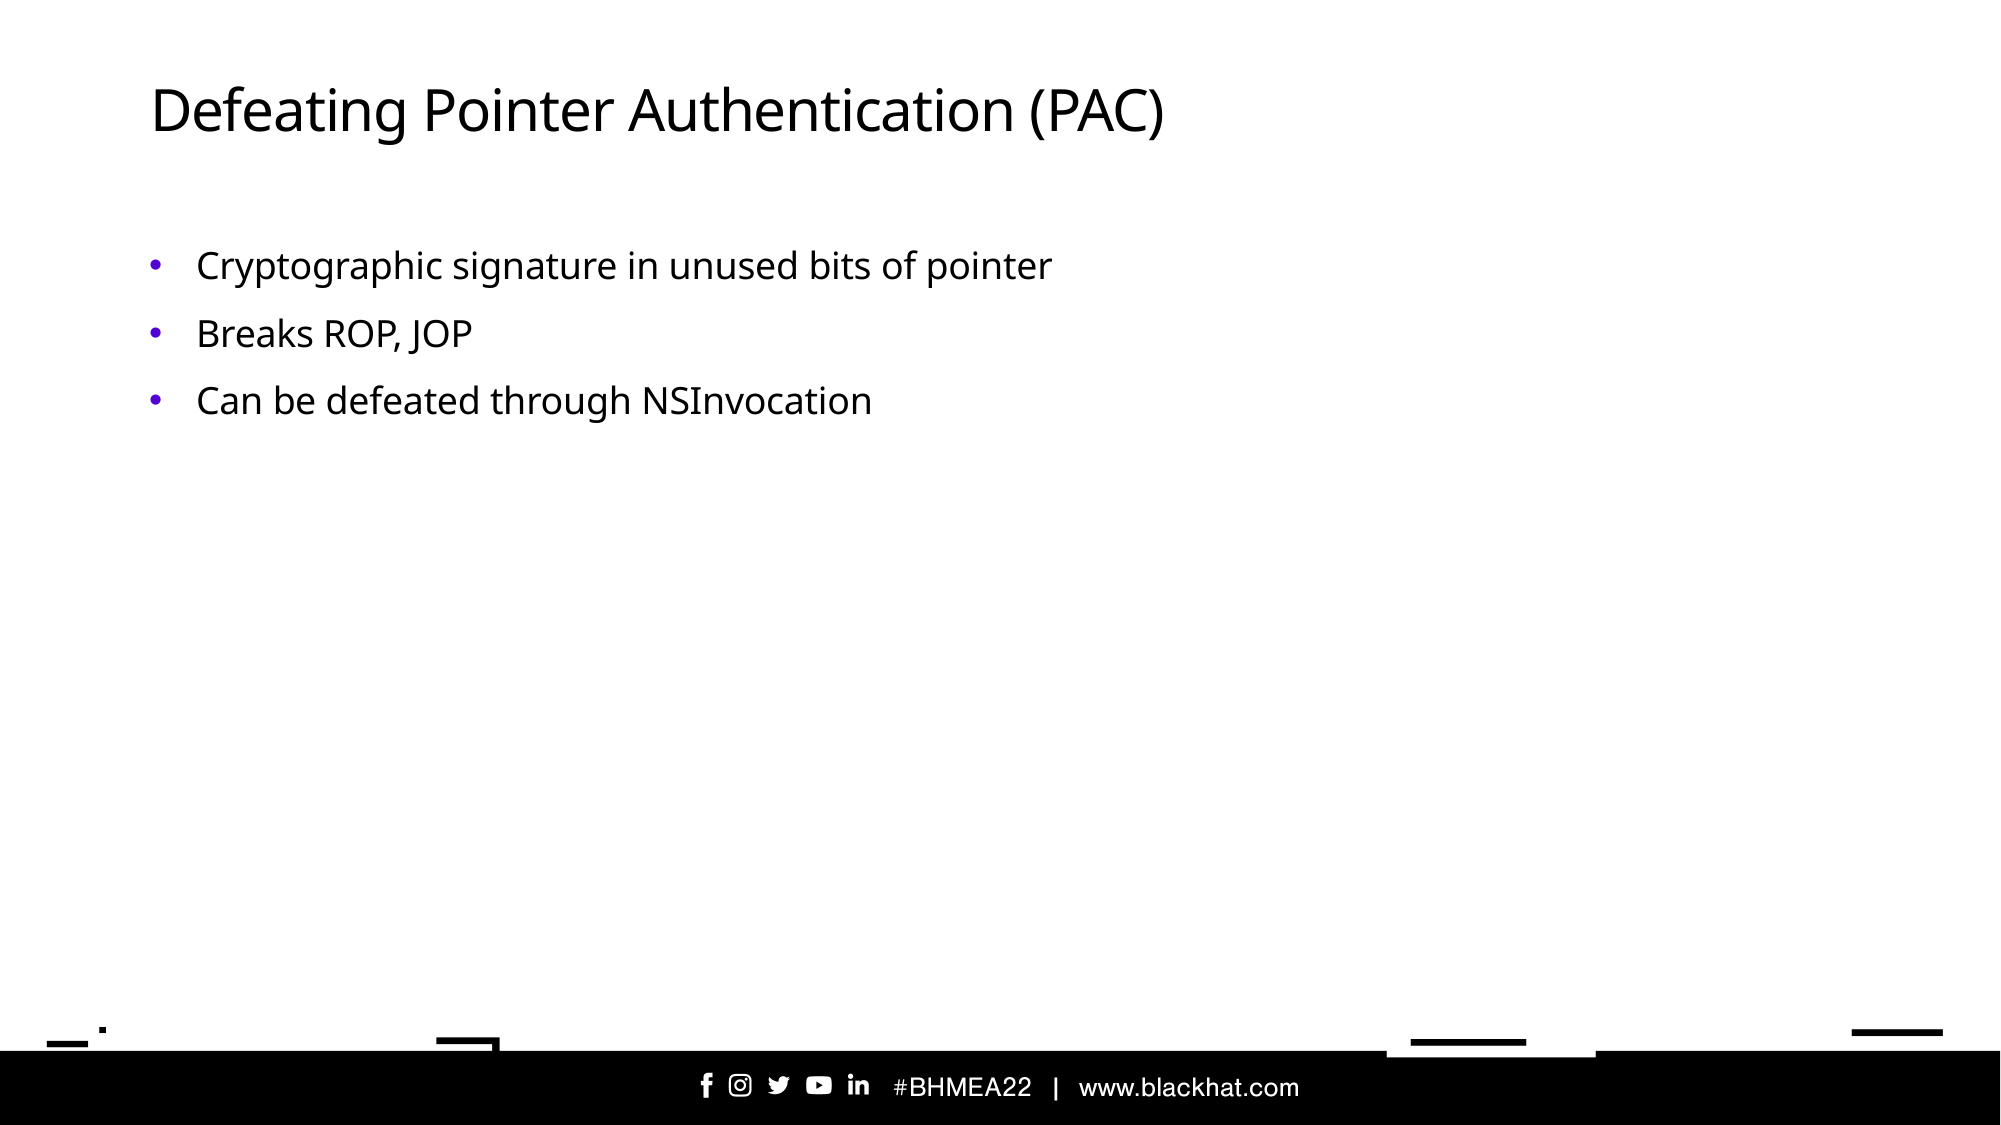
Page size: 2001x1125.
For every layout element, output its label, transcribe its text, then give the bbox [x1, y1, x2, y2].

list Cryptographic signature in unused bits of pointer Breaks ROP, JOP Can be defeated through NSInvocation [149, 219, 1922, 988]
title Defeating Pointer Authentication (PAC) [150, 45, 1850, 180]
picture [0, 1027, 2001, 1125]
